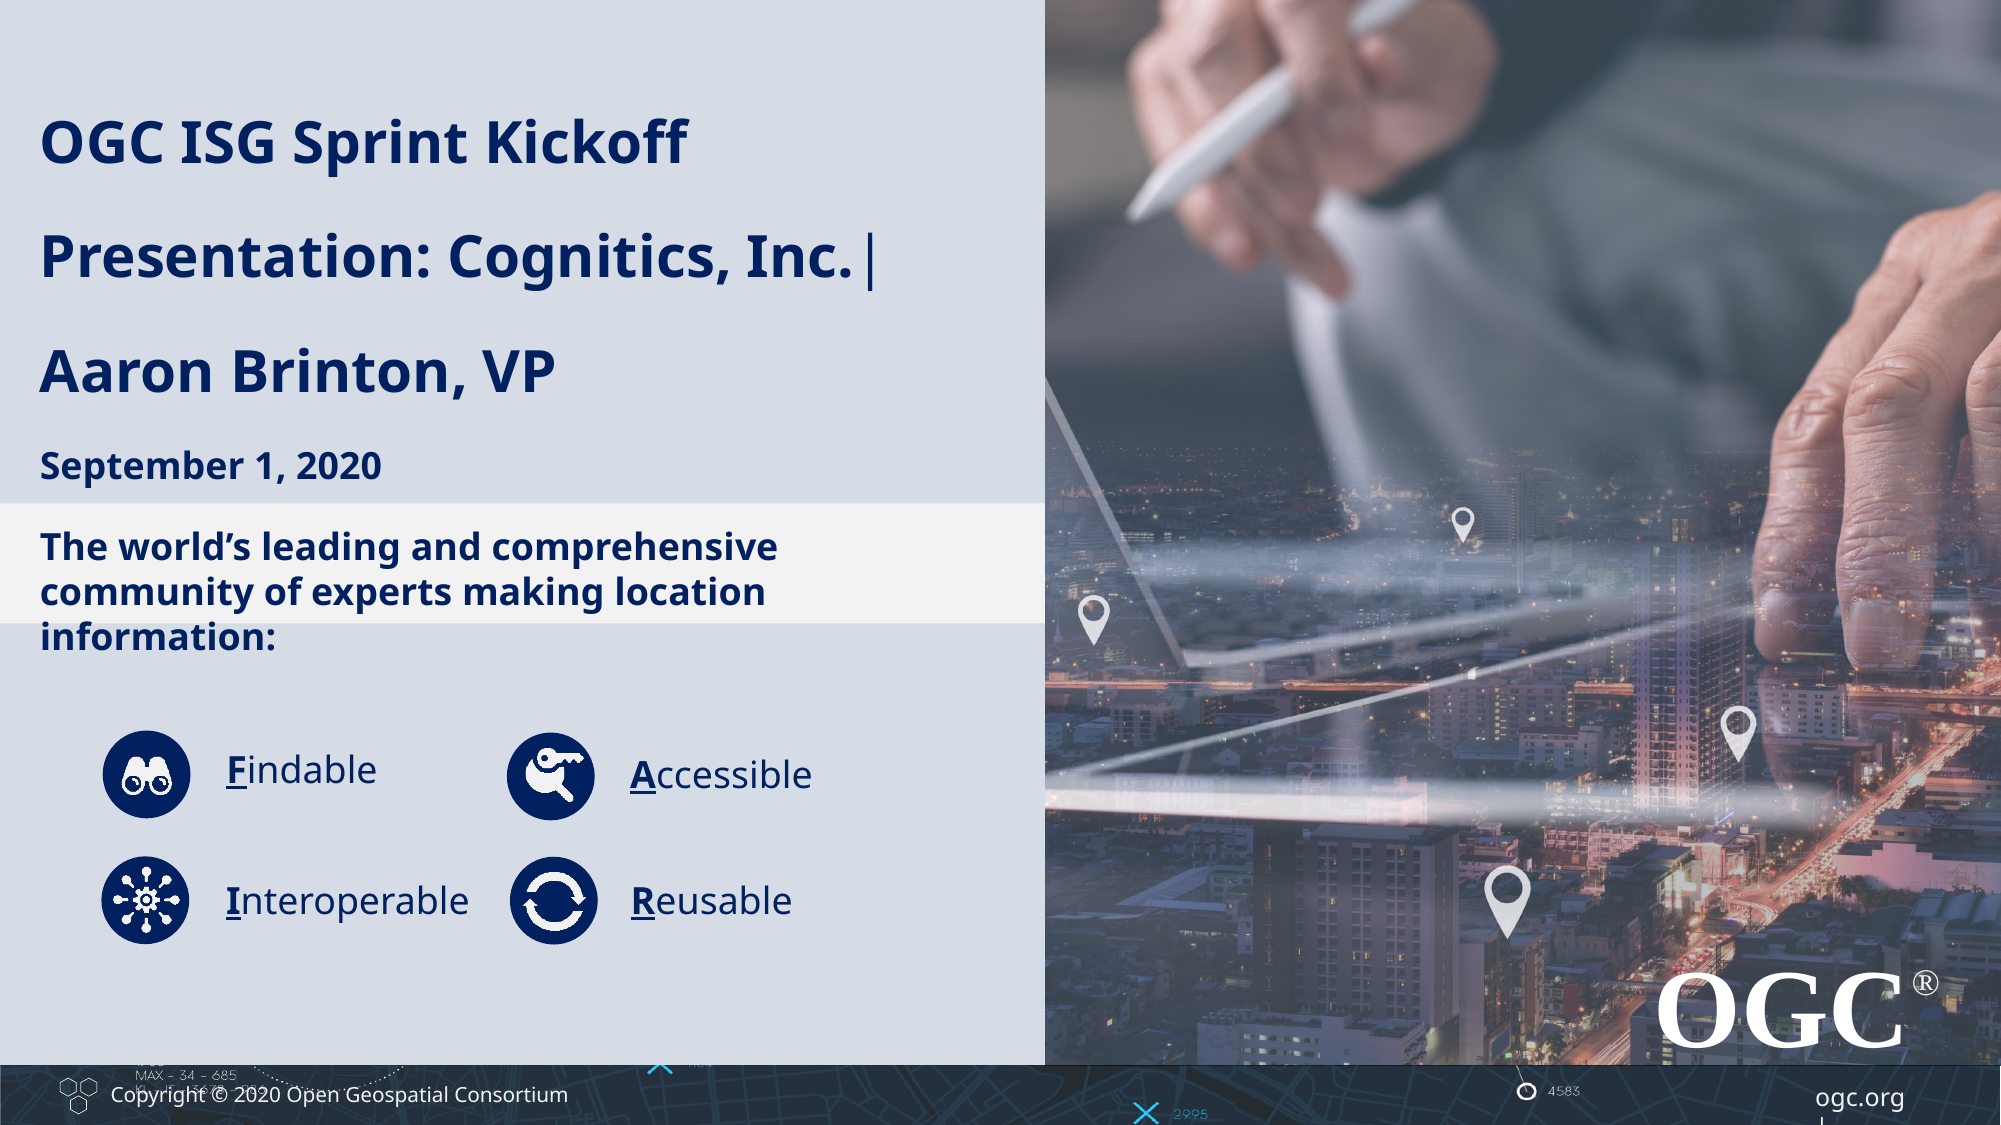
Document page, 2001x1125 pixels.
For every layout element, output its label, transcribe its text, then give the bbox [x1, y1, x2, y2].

picture [502, 853, 603, 954]
picture [510, 730, 599, 819]
picture [51, 1069, 106, 1123]
picture [95, 849, 197, 950]
picture [108, 737, 185, 814]
text_box OGC ISG Sprint Kickoff Presentation: Cognitics, Inc.| Aaron Brinton, VP September 1, 2020 [25, 52, 1045, 495]
